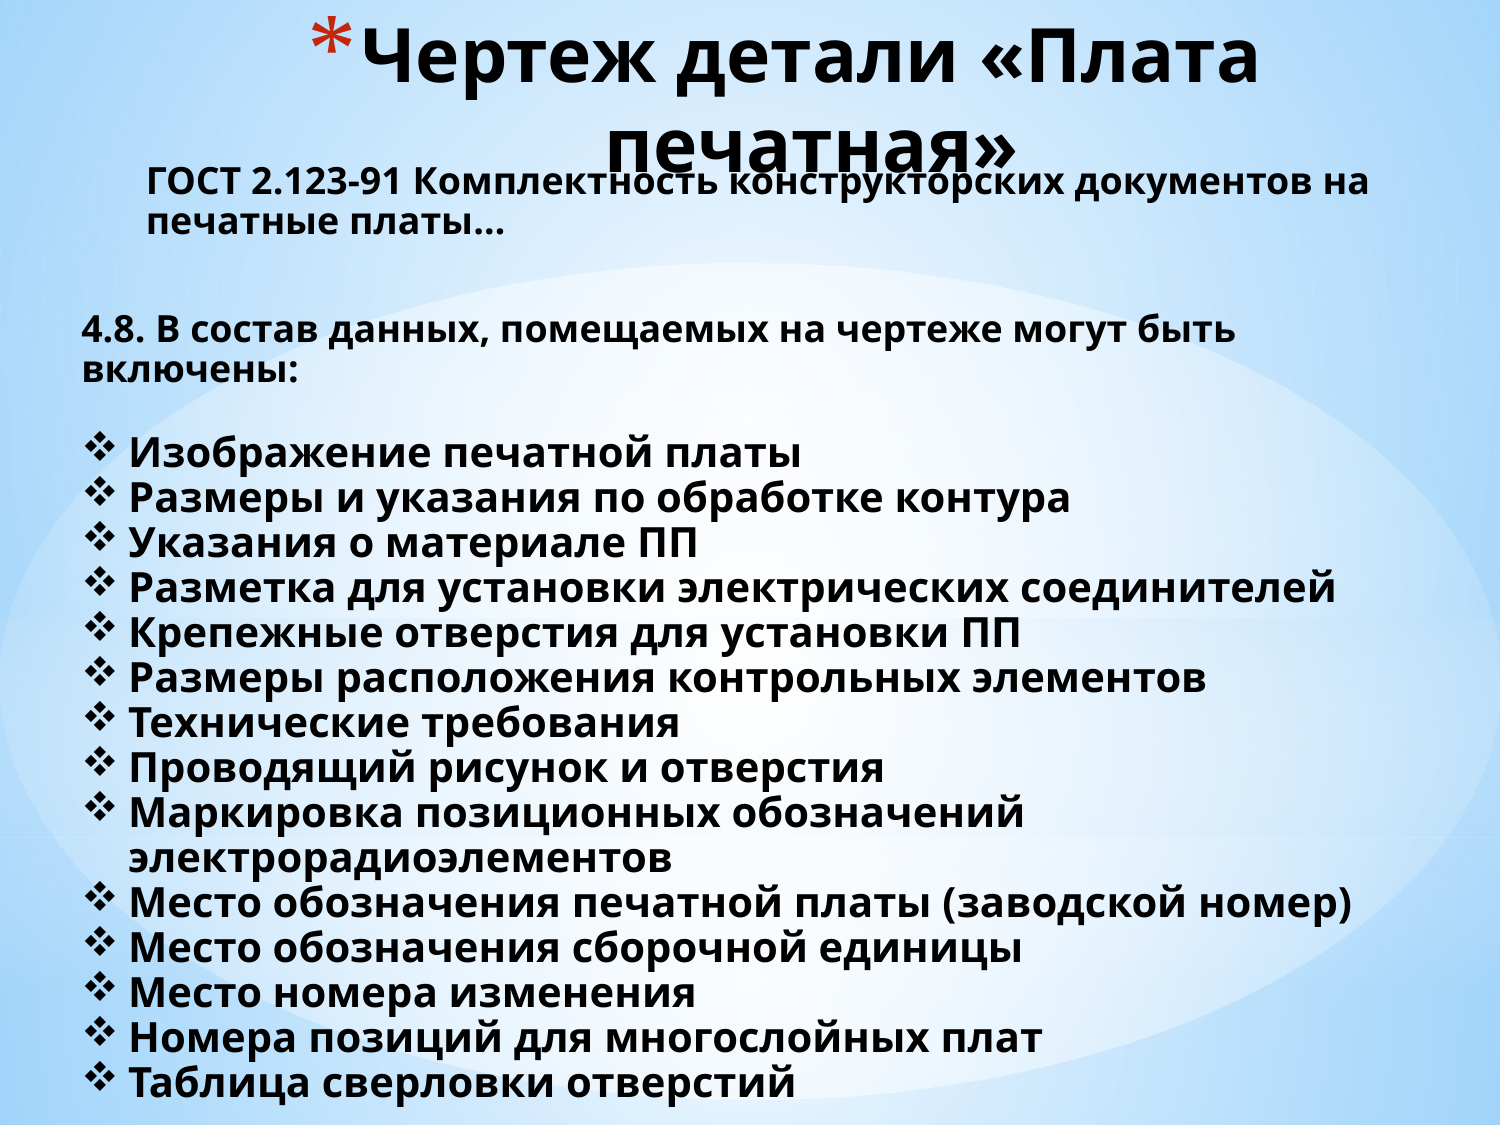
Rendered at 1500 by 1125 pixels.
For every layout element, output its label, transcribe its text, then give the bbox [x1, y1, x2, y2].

title Чертеж детали «Плата печатная» [123, 0, 1447, 188]
text_box 4.8. В состав данных, помещаемых на чертеже могут быть включены: Изображение печатной платы Размеры и указания по обработке контура Указания о материале ПП Разметка для установки электрических соединителей Крепежные отверстия для установки ПП Размеры расположения контрольных элементов Технические требования Проводящий рисунок и отверстия Маркировка позиционных обозначений электрорадиоэлементов Место обозначения печатной платы (заводской номер) Место обозначения сборочной единицы Место номера изменения Номера позиций для многослойных плат Таблица сверловки отверстий [66, 302, 1473, 1125]
text_box ГОСТ 2.123-91 Комплектность конструкторских документов на печатные платы… [130, 154, 1478, 372]
